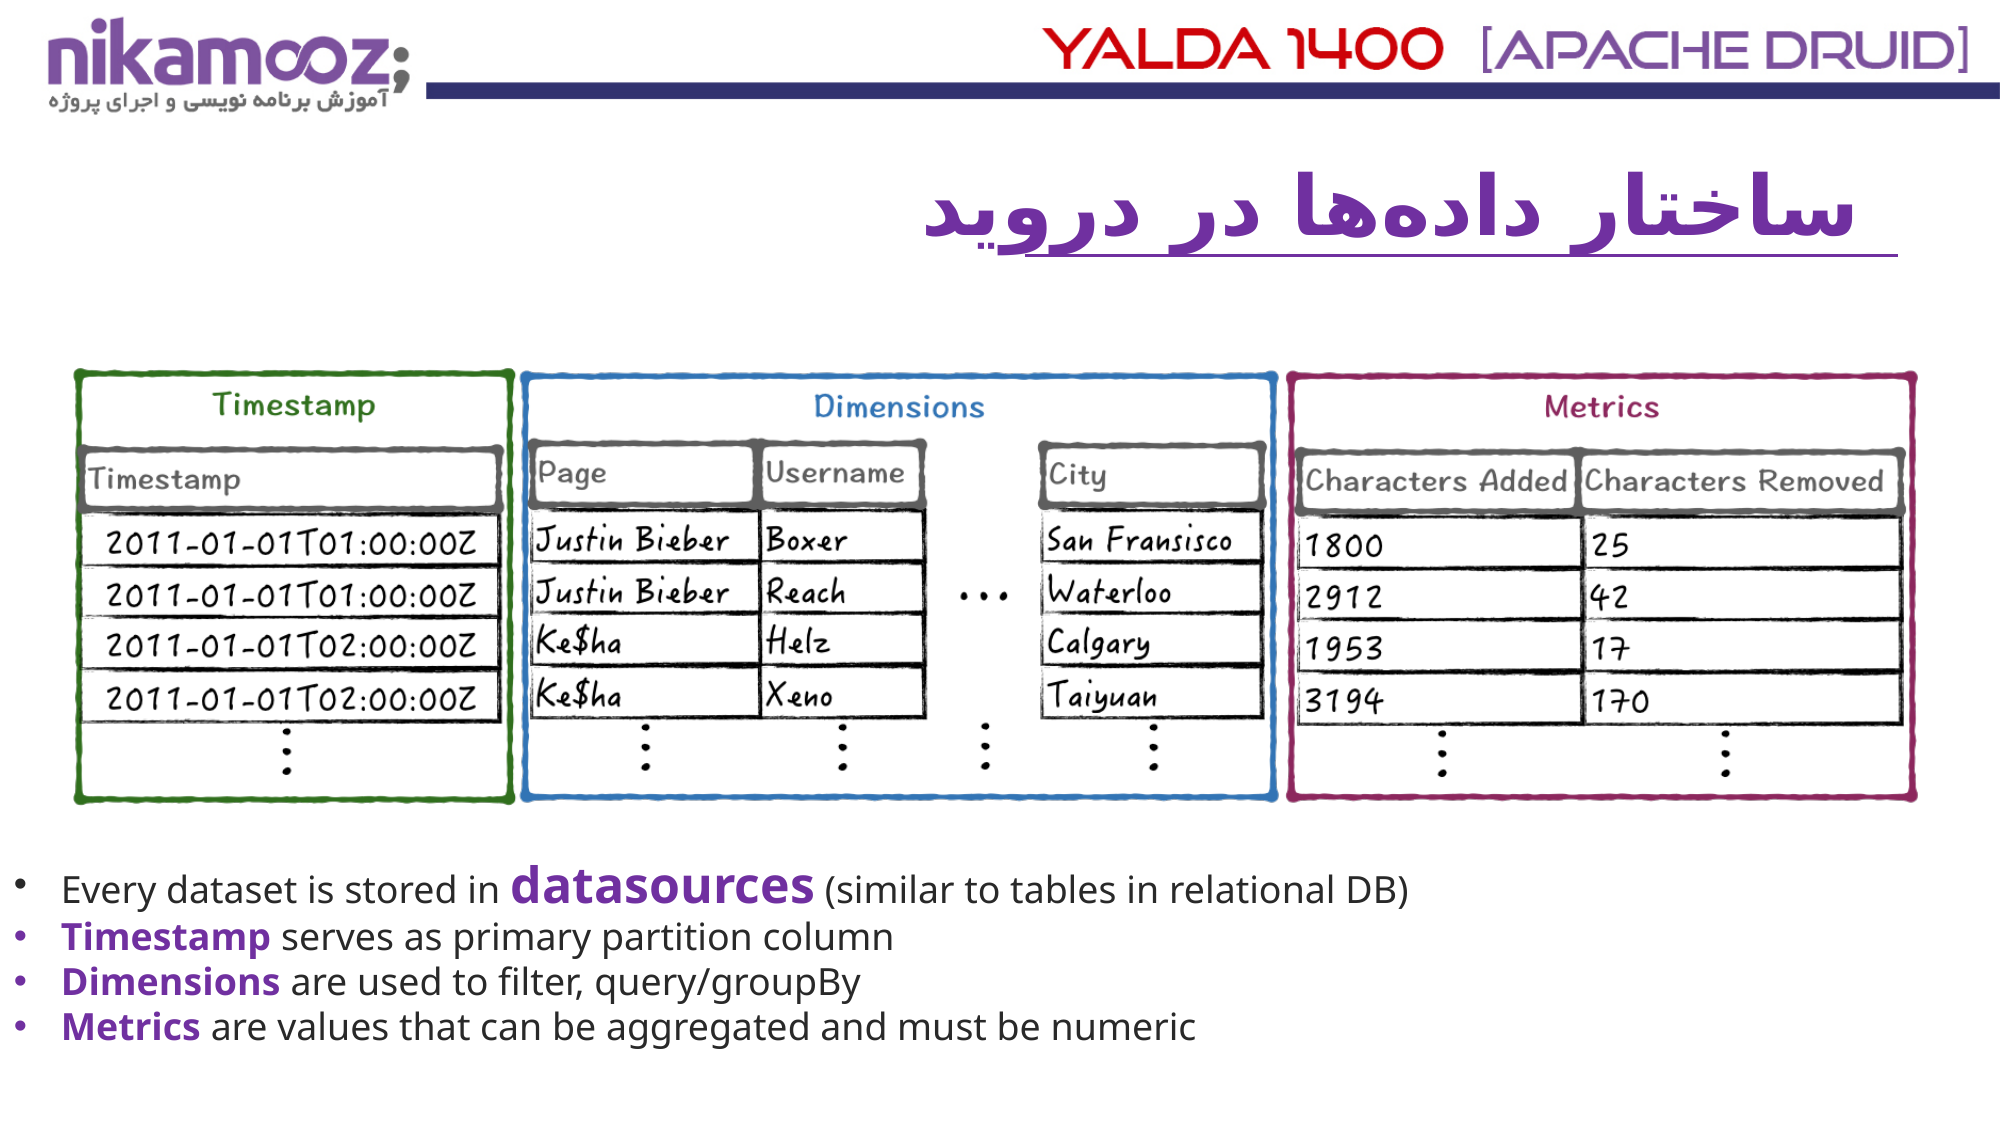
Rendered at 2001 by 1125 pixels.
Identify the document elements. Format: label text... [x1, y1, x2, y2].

text_box Every dataset is stored in datasources (similar to tables in relational DB) Timestamp serves as primary partition column Dimensions are used to filter, query/groupBy Metrics are values that can be aggregated and must be numeric [0, 845, 1424, 1056]
picture [0, 0, 2001, 1125]
text_box ساختار داده‌ها در دروید [173, 144, 1950, 260]
